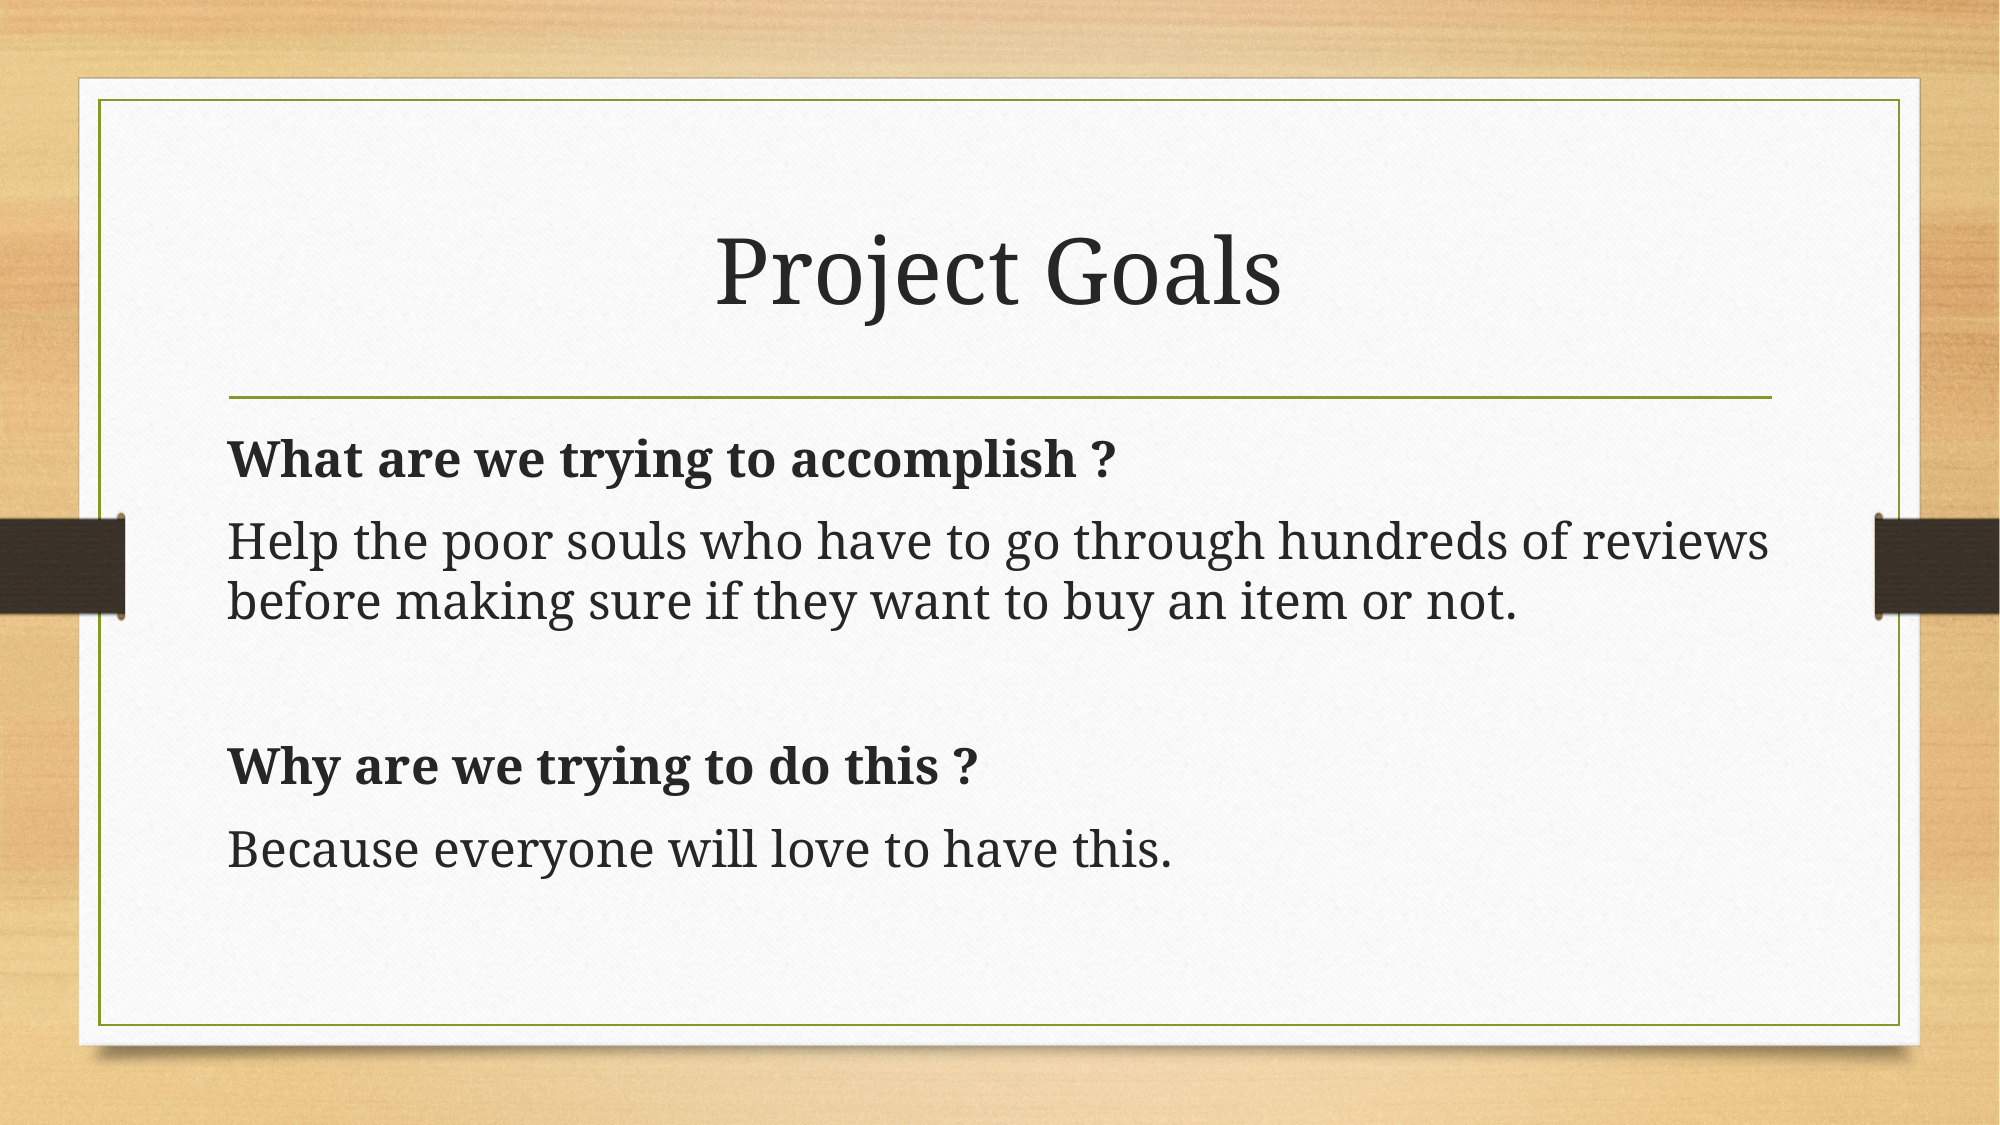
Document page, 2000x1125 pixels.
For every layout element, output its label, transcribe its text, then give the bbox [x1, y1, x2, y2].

picture [0, 0, 2000, 1125]
title Project Goals [212, 161, 1787, 375]
list What are we trying to accomplish ? Help the poor souls who have to go through hundreds of reviews before making sure if they want to buy an item or not. Why are we trying to do this ? Because everyone will love to have this. [212, 419, 1787, 964]
